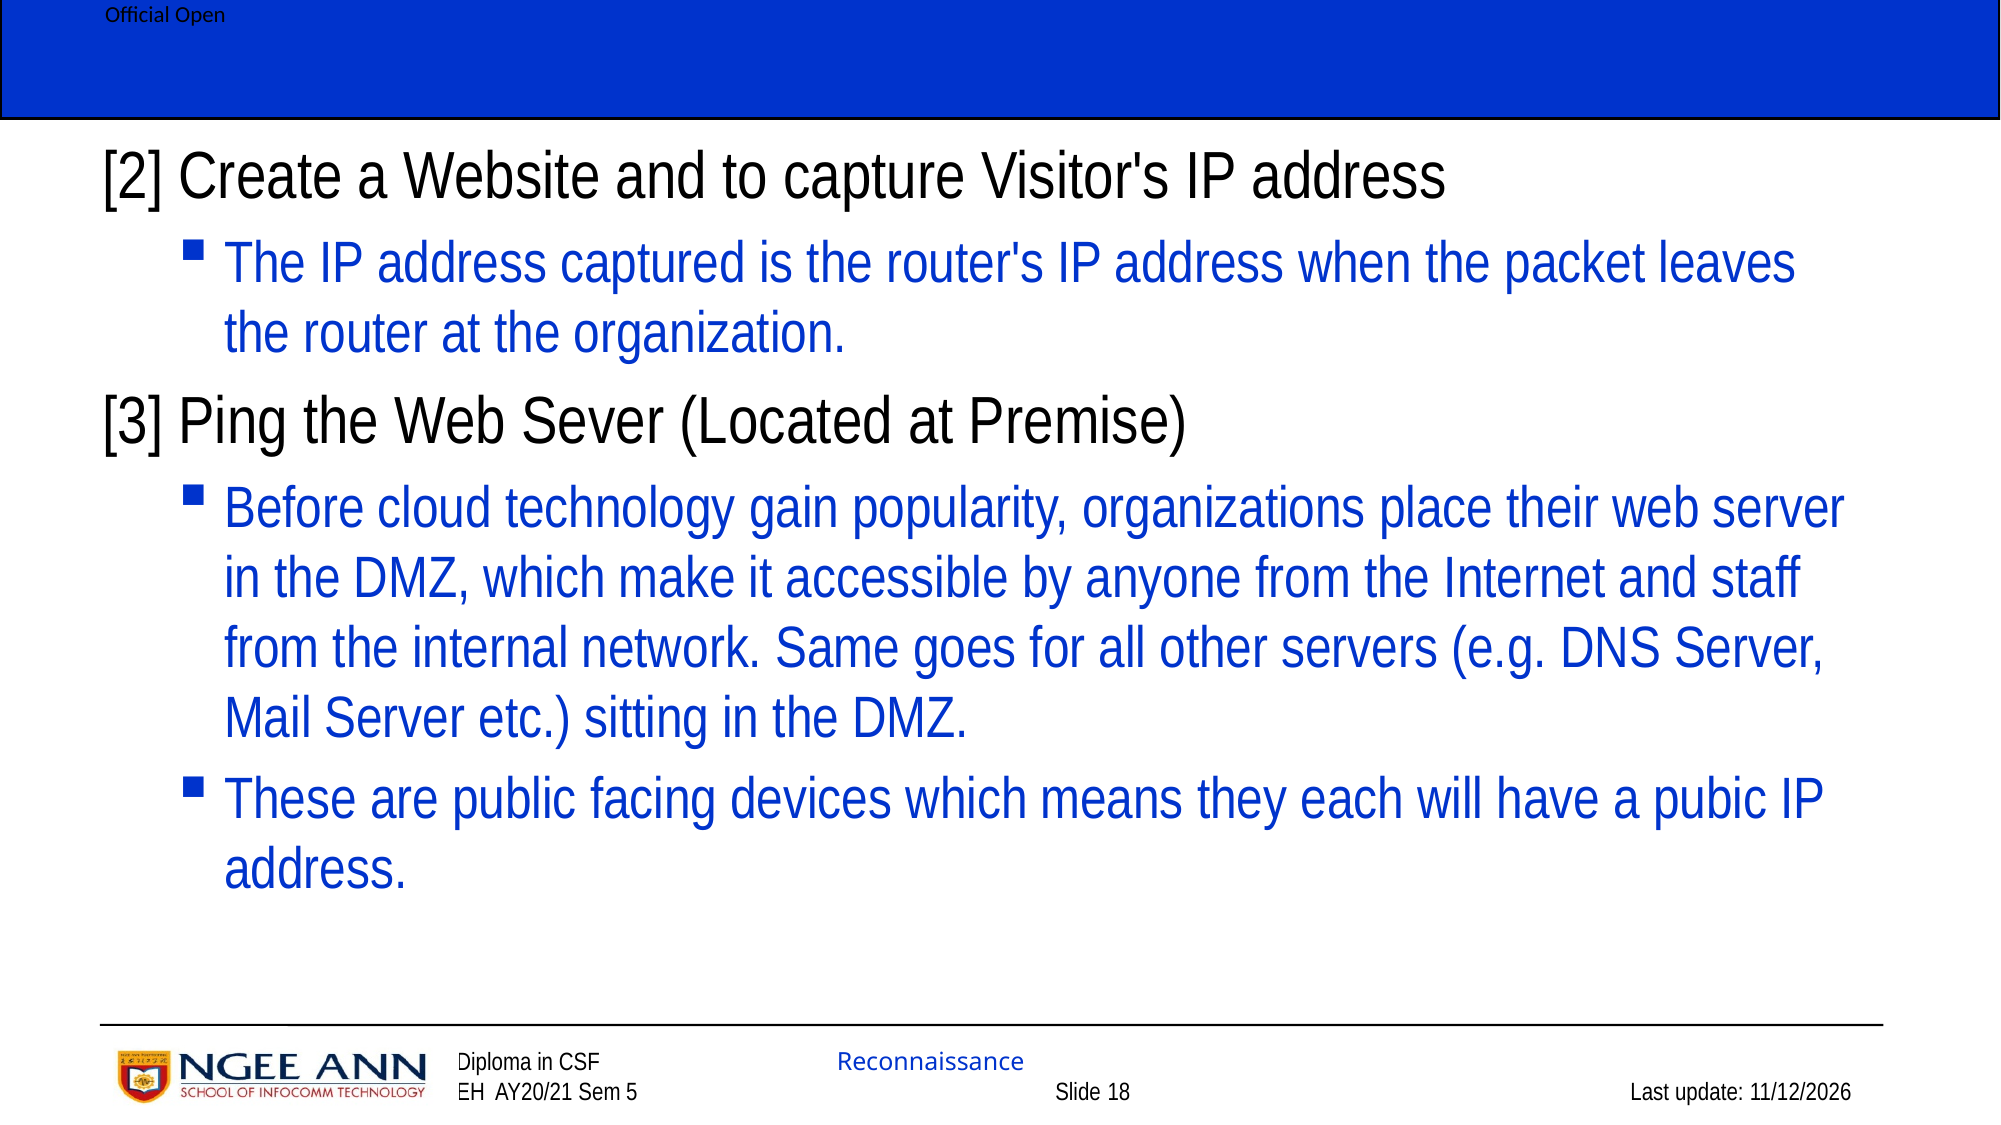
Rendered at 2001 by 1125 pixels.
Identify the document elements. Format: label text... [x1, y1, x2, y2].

picture [83, 1028, 459, 1125]
text_box [2] Create a Website and to capture Visitor's IP address The IP address captured is the router's IP address when the packet leaves the router at the organization. [3] Ping the Web Sever (Located at Premise) Before cloud technology gain popularity, organizations place their web server in the DMZ, which make it accessible by anyone from the Internet and staff from the internal network. Same goes for all other servers (e.g. DNS Server, Mail Server etc.) sitting in the DMZ. These are public facing devices which means they each will have a pubic IP address. [87, 124, 1871, 1088]
